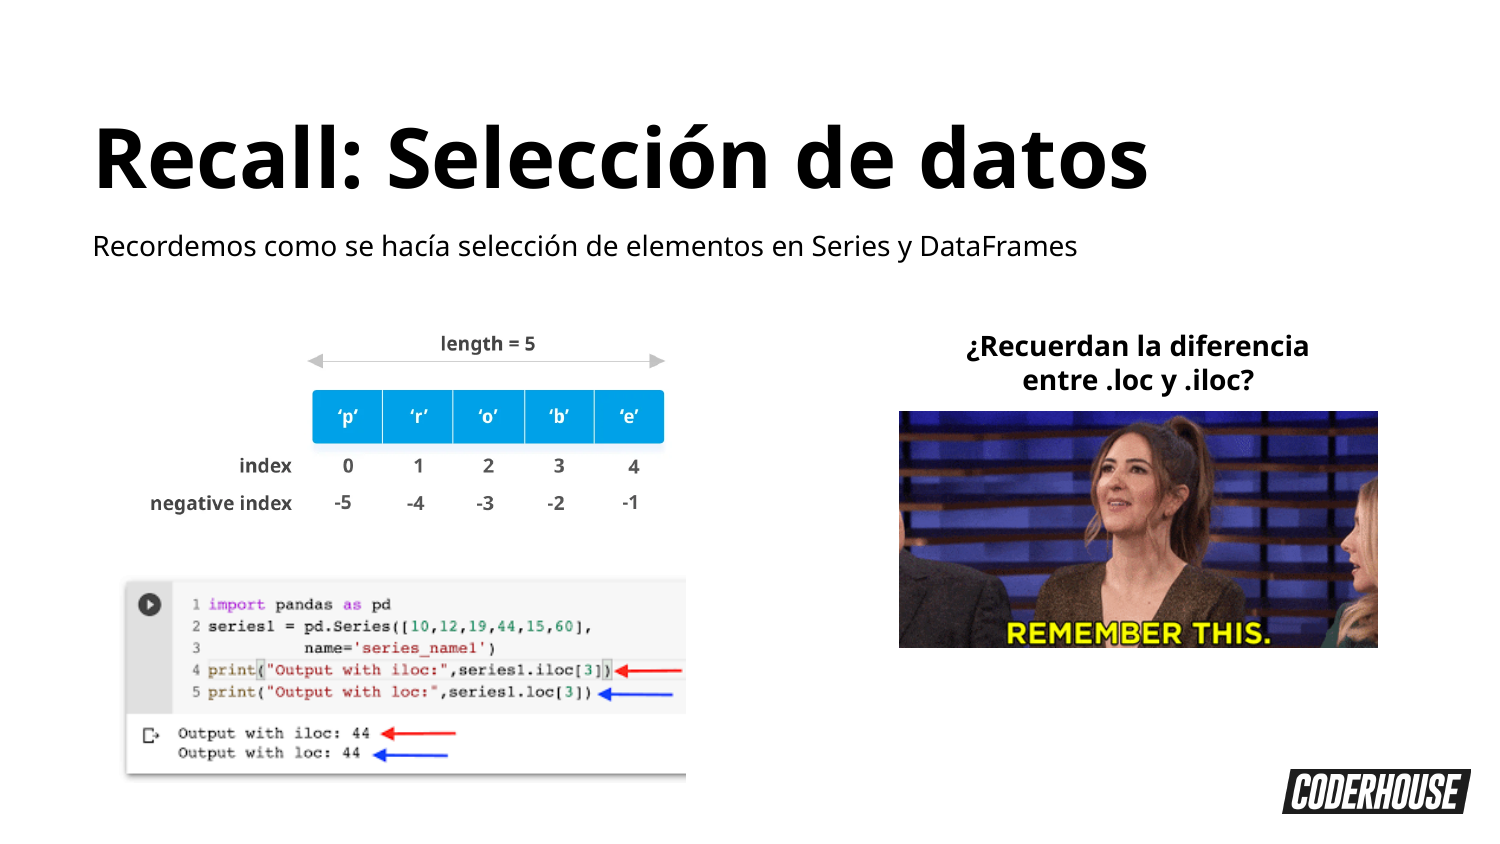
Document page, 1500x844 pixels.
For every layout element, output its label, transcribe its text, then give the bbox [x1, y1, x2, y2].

text_box Recordemos como se hacía selección de elementos en Series y DataFrames [77, 208, 1305, 316]
text_box Recall: Selección de datos [77, 101, 1414, 312]
picture [118, 575, 687, 784]
picture [124, 304, 692, 545]
text_box ¿Recuerdan la diferencia entre .loc y .iloc? [899, 313, 1378, 411]
picture [1281, 769, 1471, 814]
picture [899, 411, 1378, 648]
